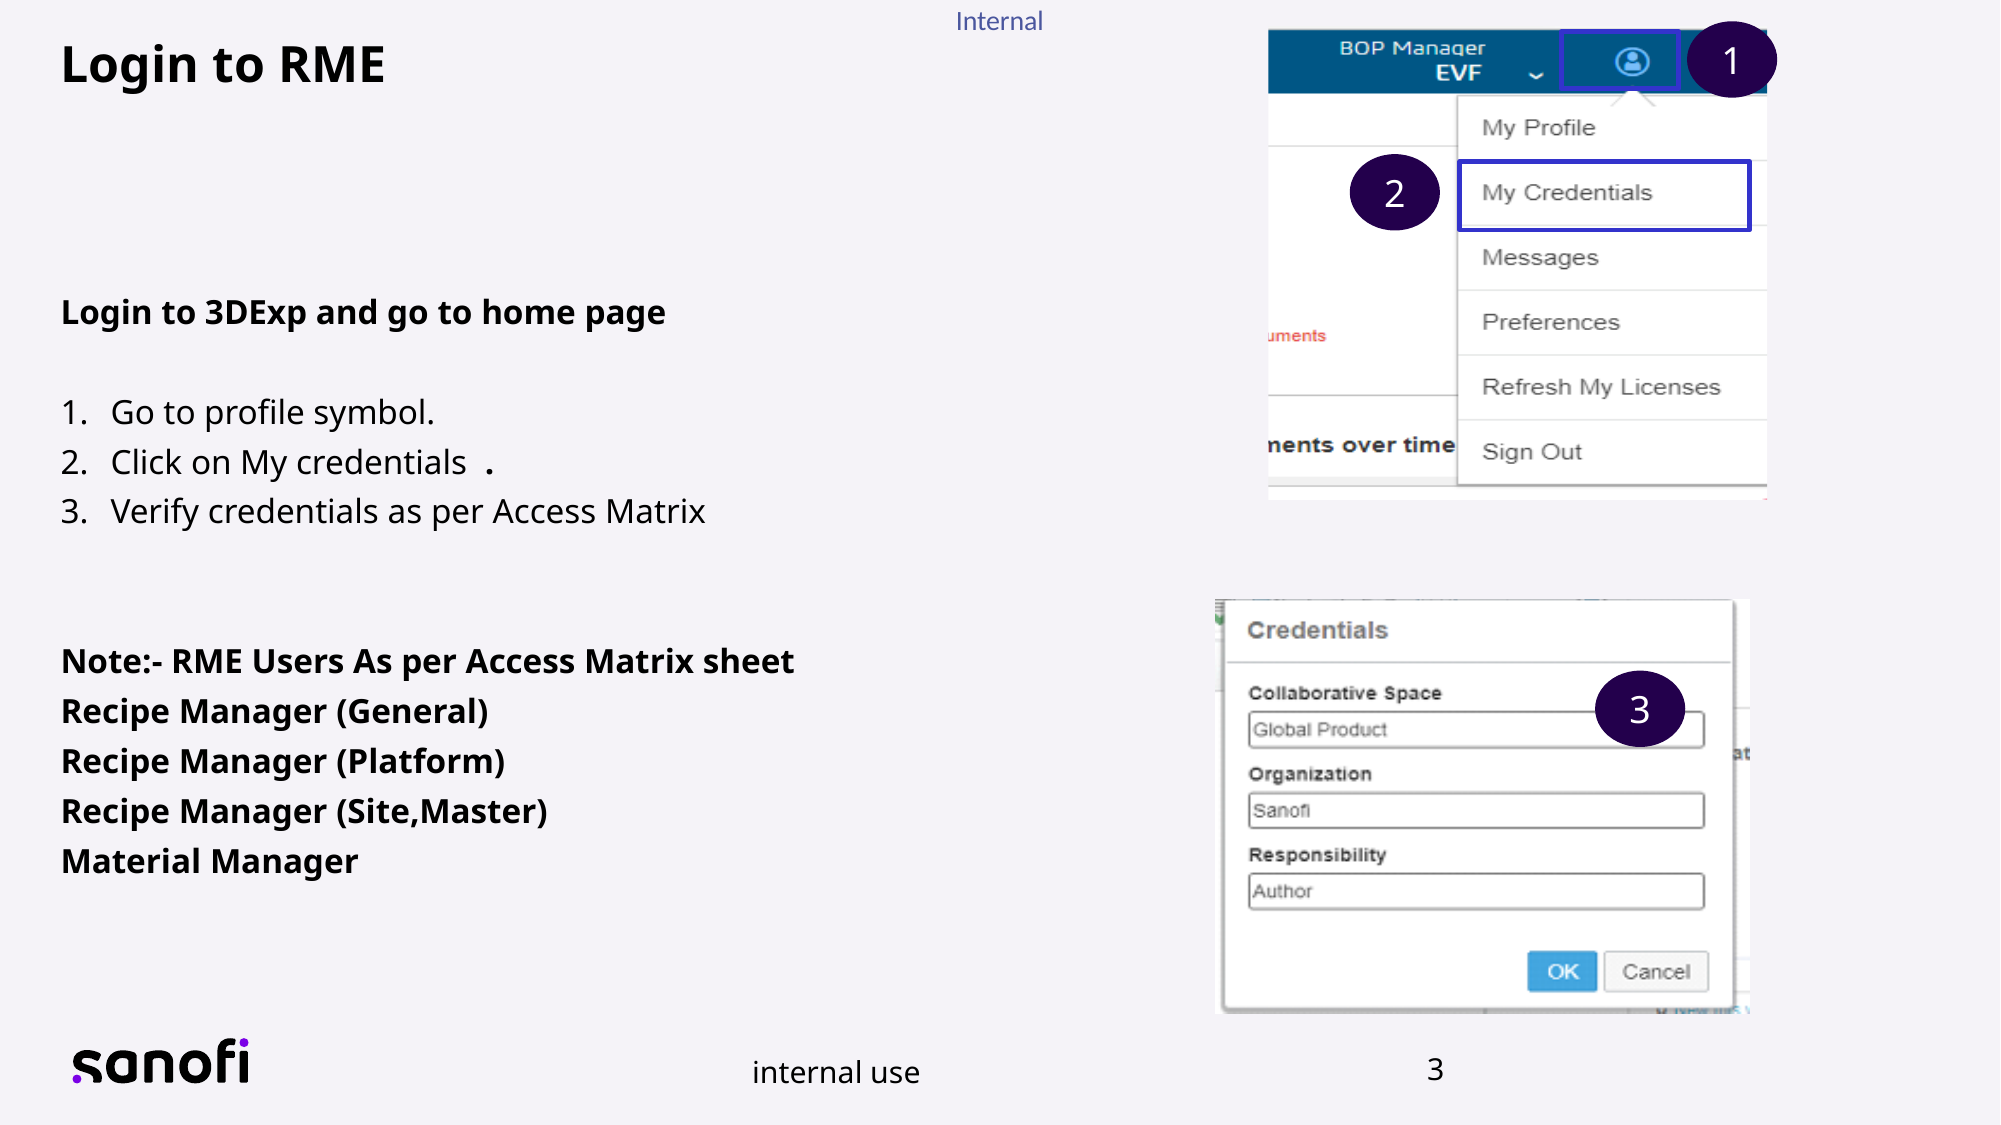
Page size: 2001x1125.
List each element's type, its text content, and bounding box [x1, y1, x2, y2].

text_box internal use [737, 1046, 1413, 1107]
list Login to 3DExp and go to home page Go to profile symbol. Click on My credentials . Verify credentials as per Access Matrix Note:- RME Users As per Access Matrix sheet Recipe Manager (General) Recipe Manager (Platform) Recipe Manager (Site,Master) Material Manager [60, 281, 942, 986]
picture [1214, 599, 1750, 1014]
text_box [1215, 26, 1816, 500]
text_box 1 [1708, 20, 1757, 26]
title Login to RME [60, 38, 942, 162]
text_box 3 [1412, 1042, 1863, 1103]
